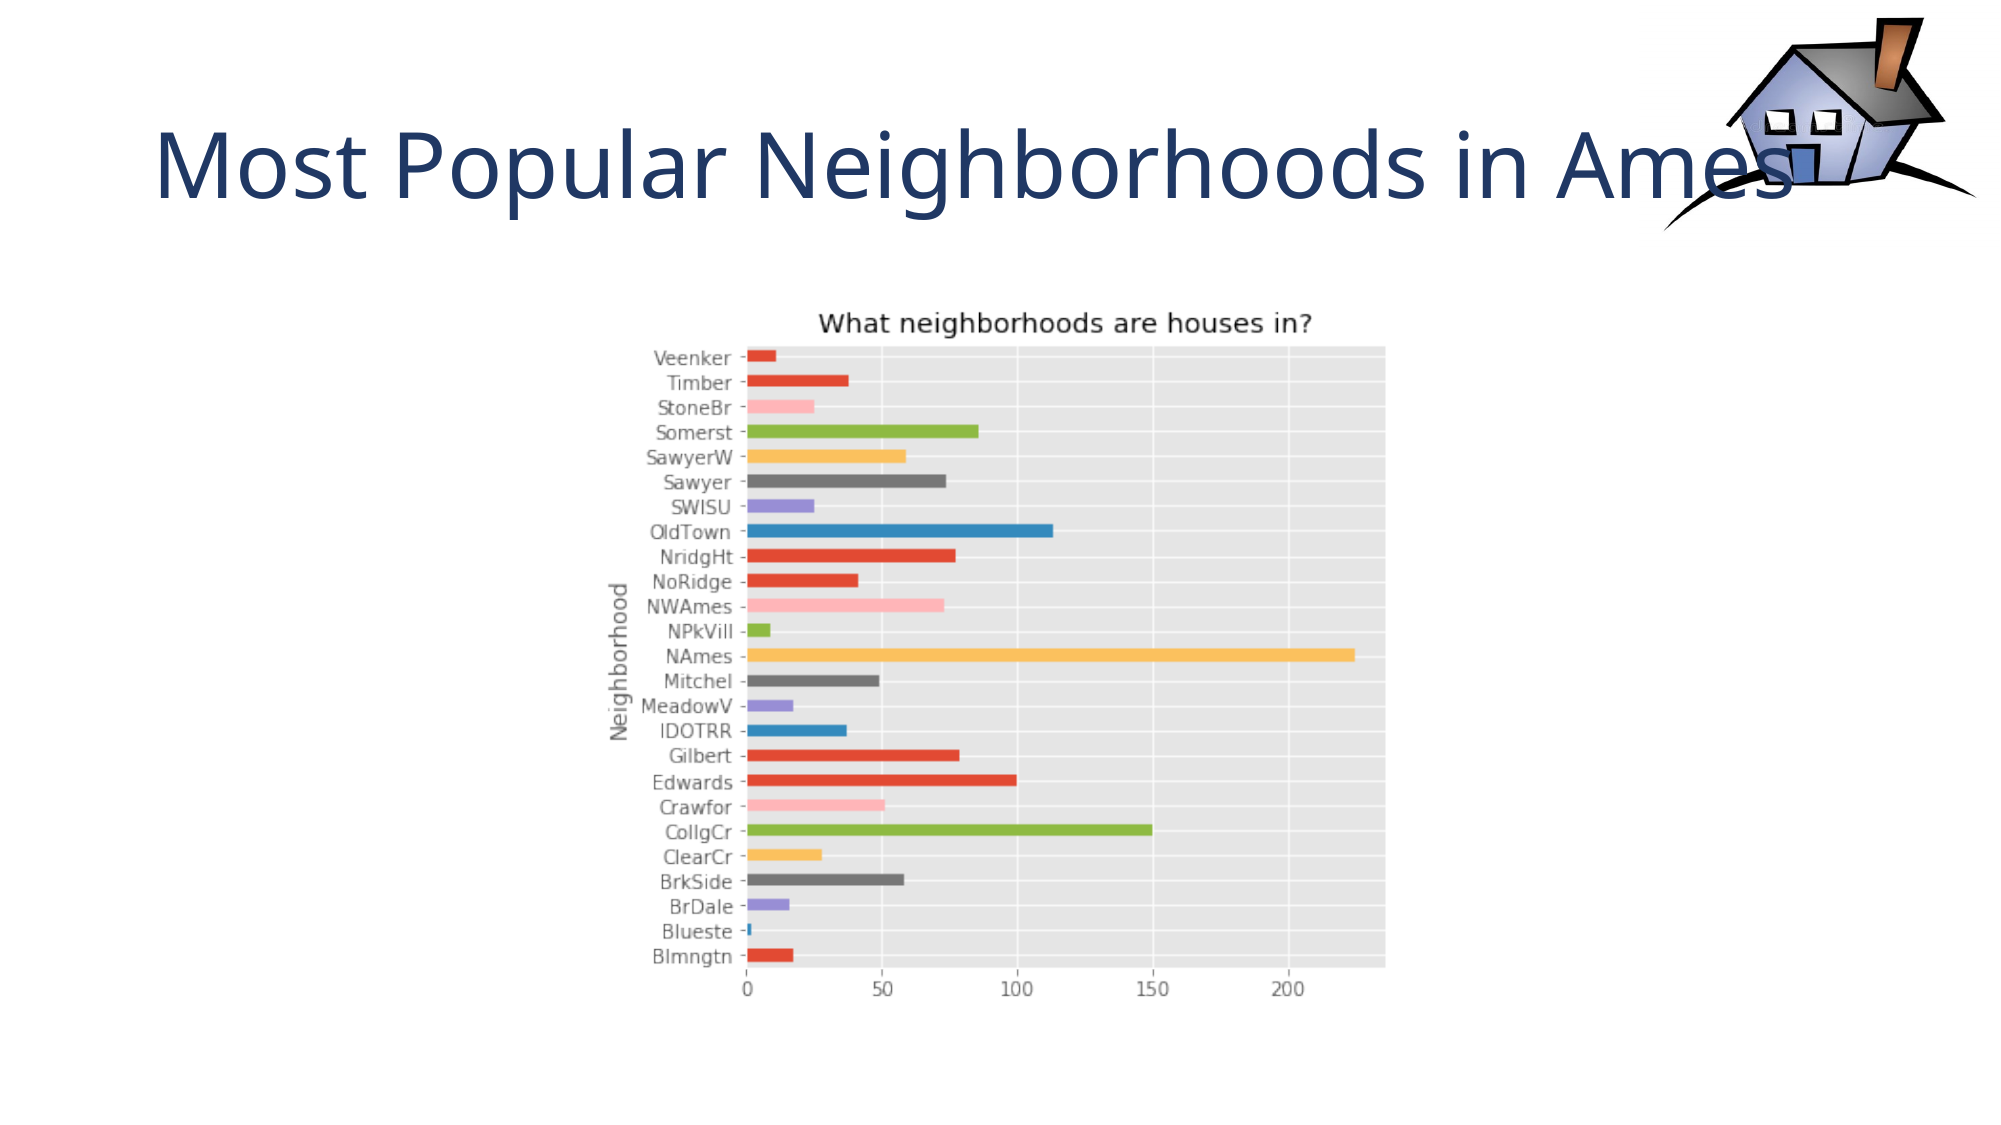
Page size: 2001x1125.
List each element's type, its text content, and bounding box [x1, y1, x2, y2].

title Most Popular Neighborhoods in Ames [137, 59, 1863, 278]
picture [1639, 0, 2000, 247]
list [595, 299, 1405, 1014]
